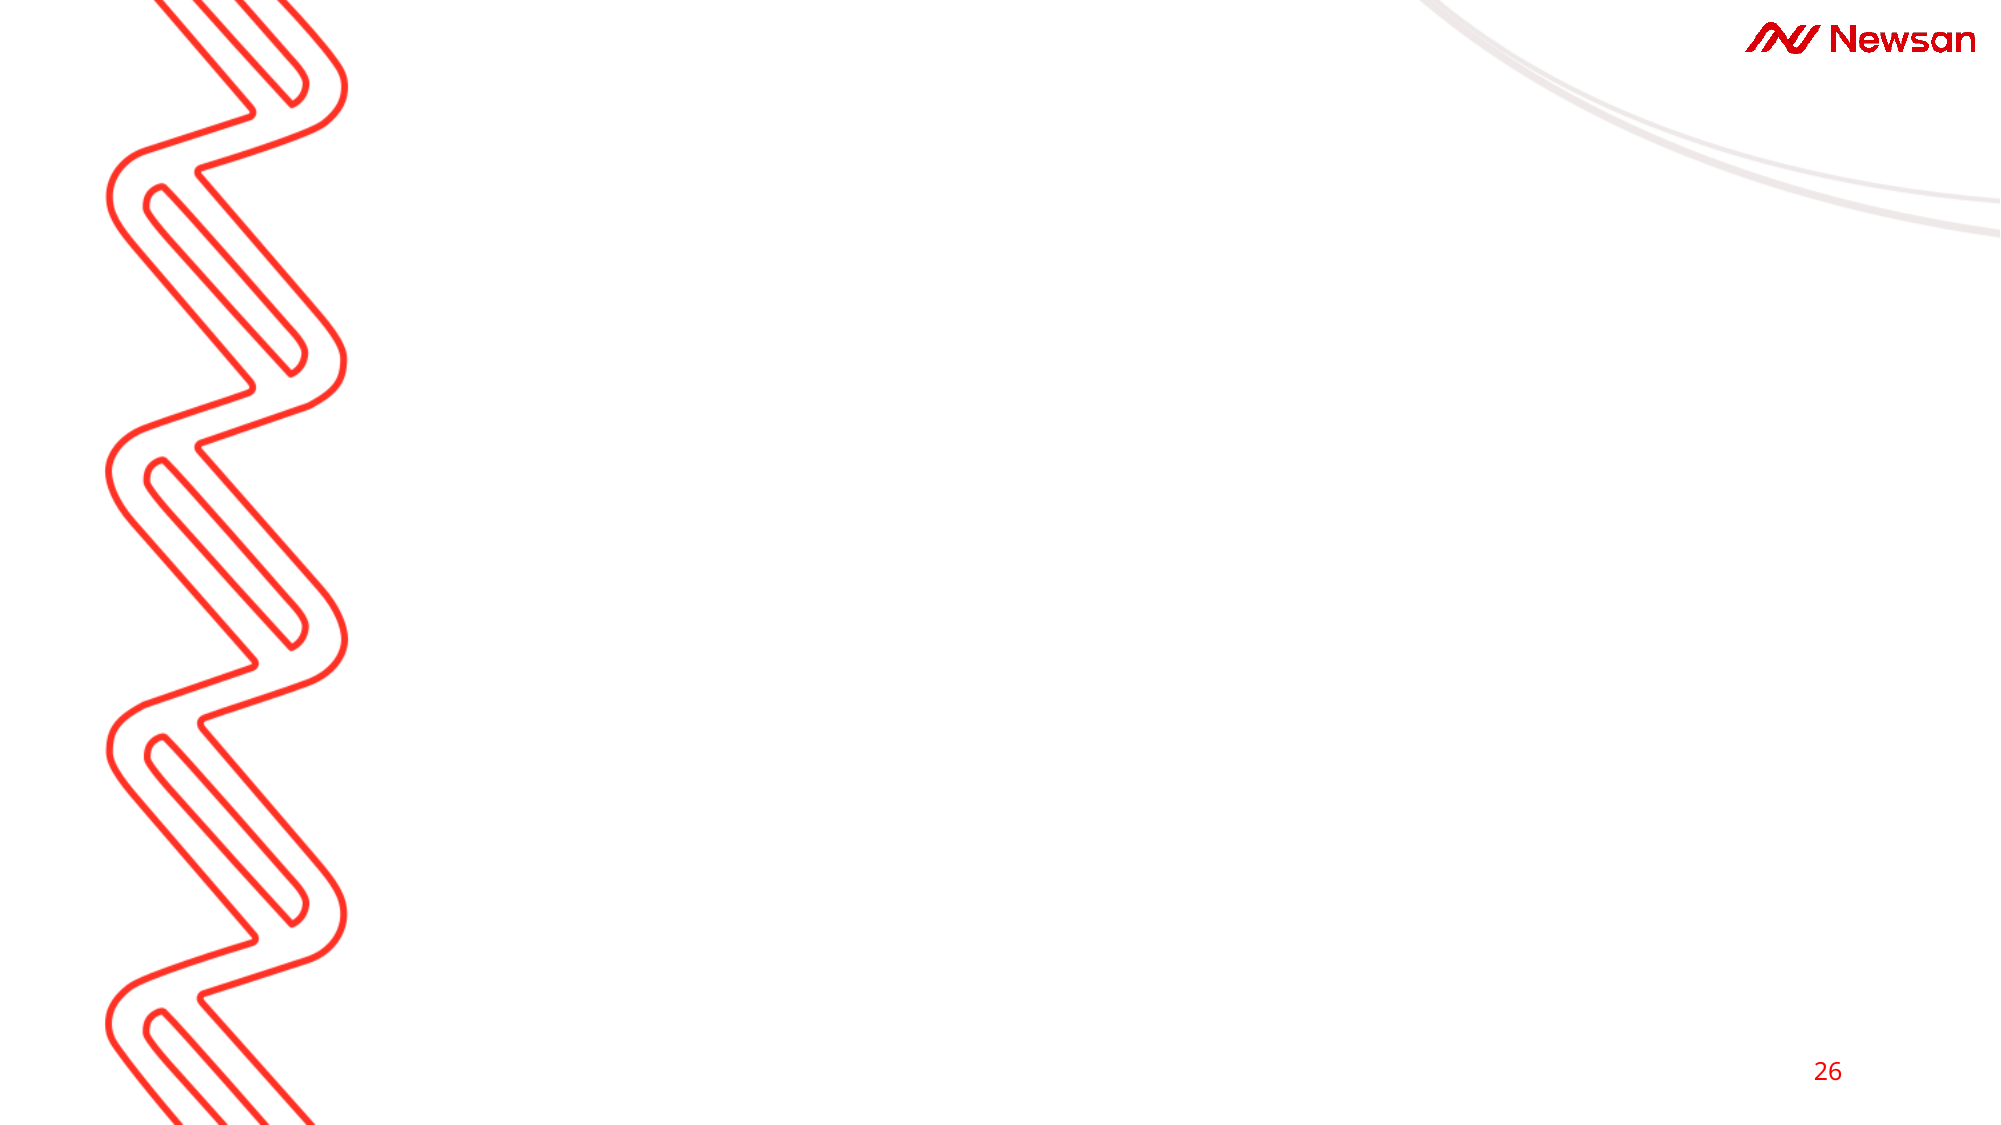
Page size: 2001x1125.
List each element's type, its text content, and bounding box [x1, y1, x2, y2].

slide_number 26 [1412, 1042, 1863, 1103]
picture [0, 0, 2001, 1125]
